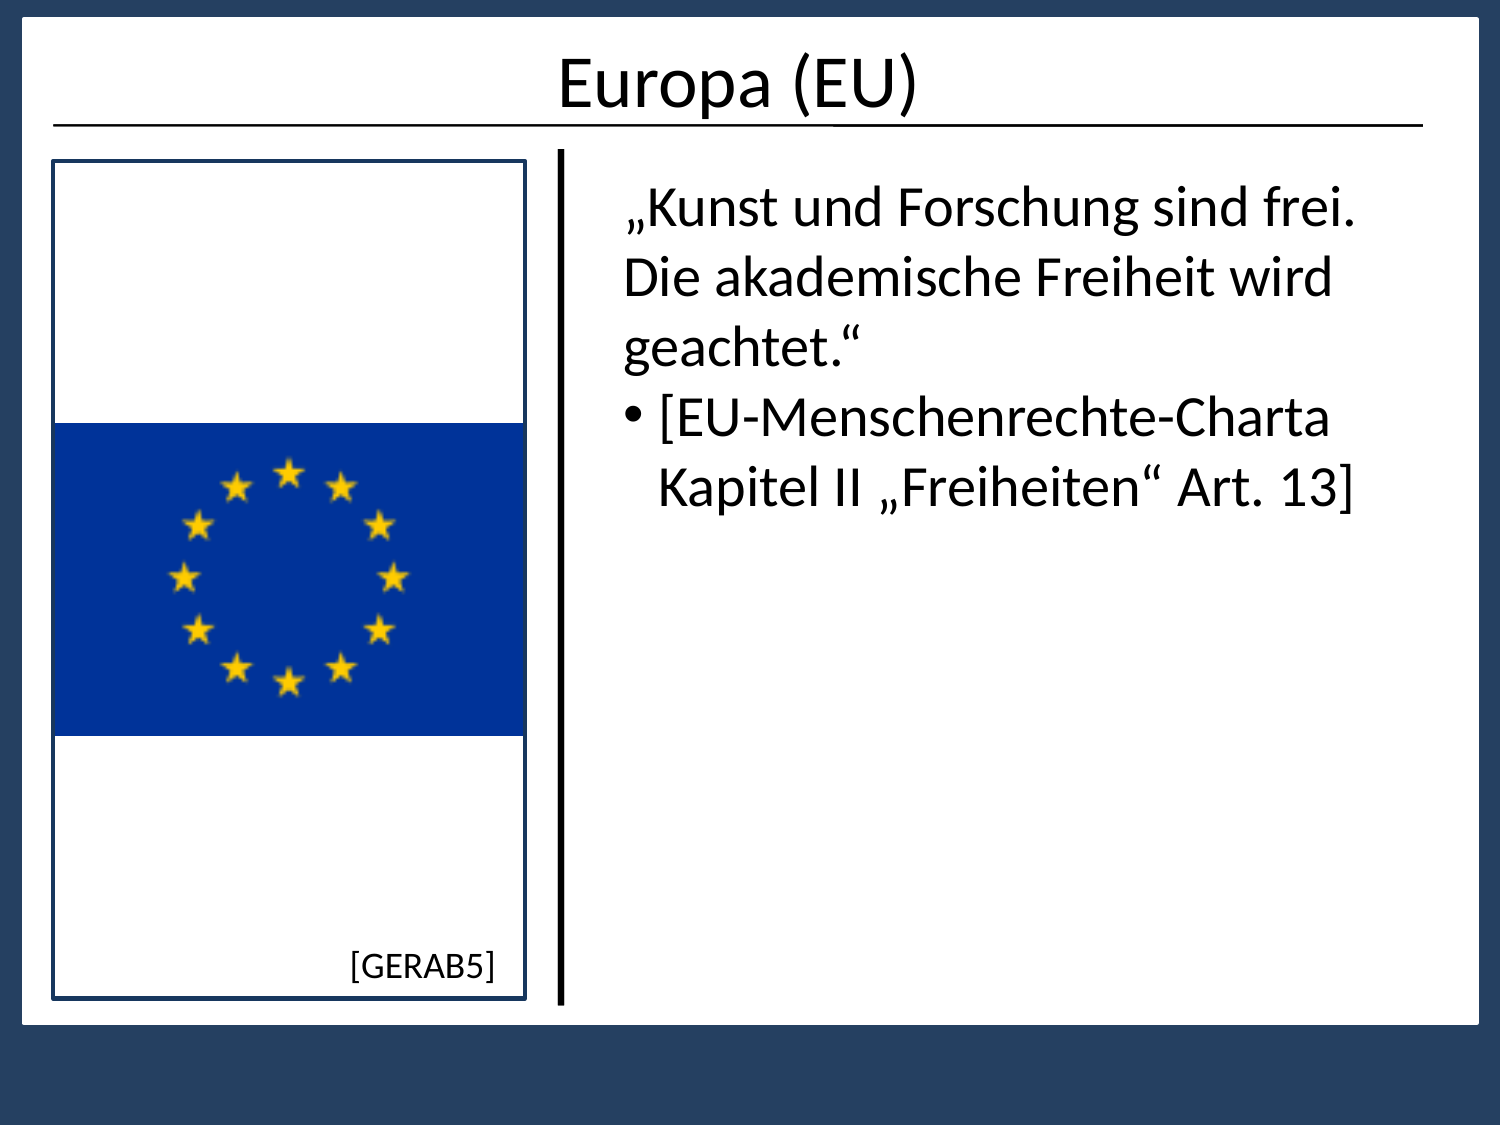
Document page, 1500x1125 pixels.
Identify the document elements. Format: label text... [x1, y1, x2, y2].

text_box Europa (EU) [53, 30, 1425, 126]
text_box „Kunst und Forschung sind frei. Die akademische Freiheit wird geachtet.“ [EU-Menschenrechte-Charta Kapitel II „Freiheiten“ Art. 13] [608, 160, 1425, 988]
text_box [GERAB5] [334, 933, 538, 994]
picture [55, 423, 526, 737]
text_box [53, 160, 525, 423]
text_box [53, 744, 525, 999]
